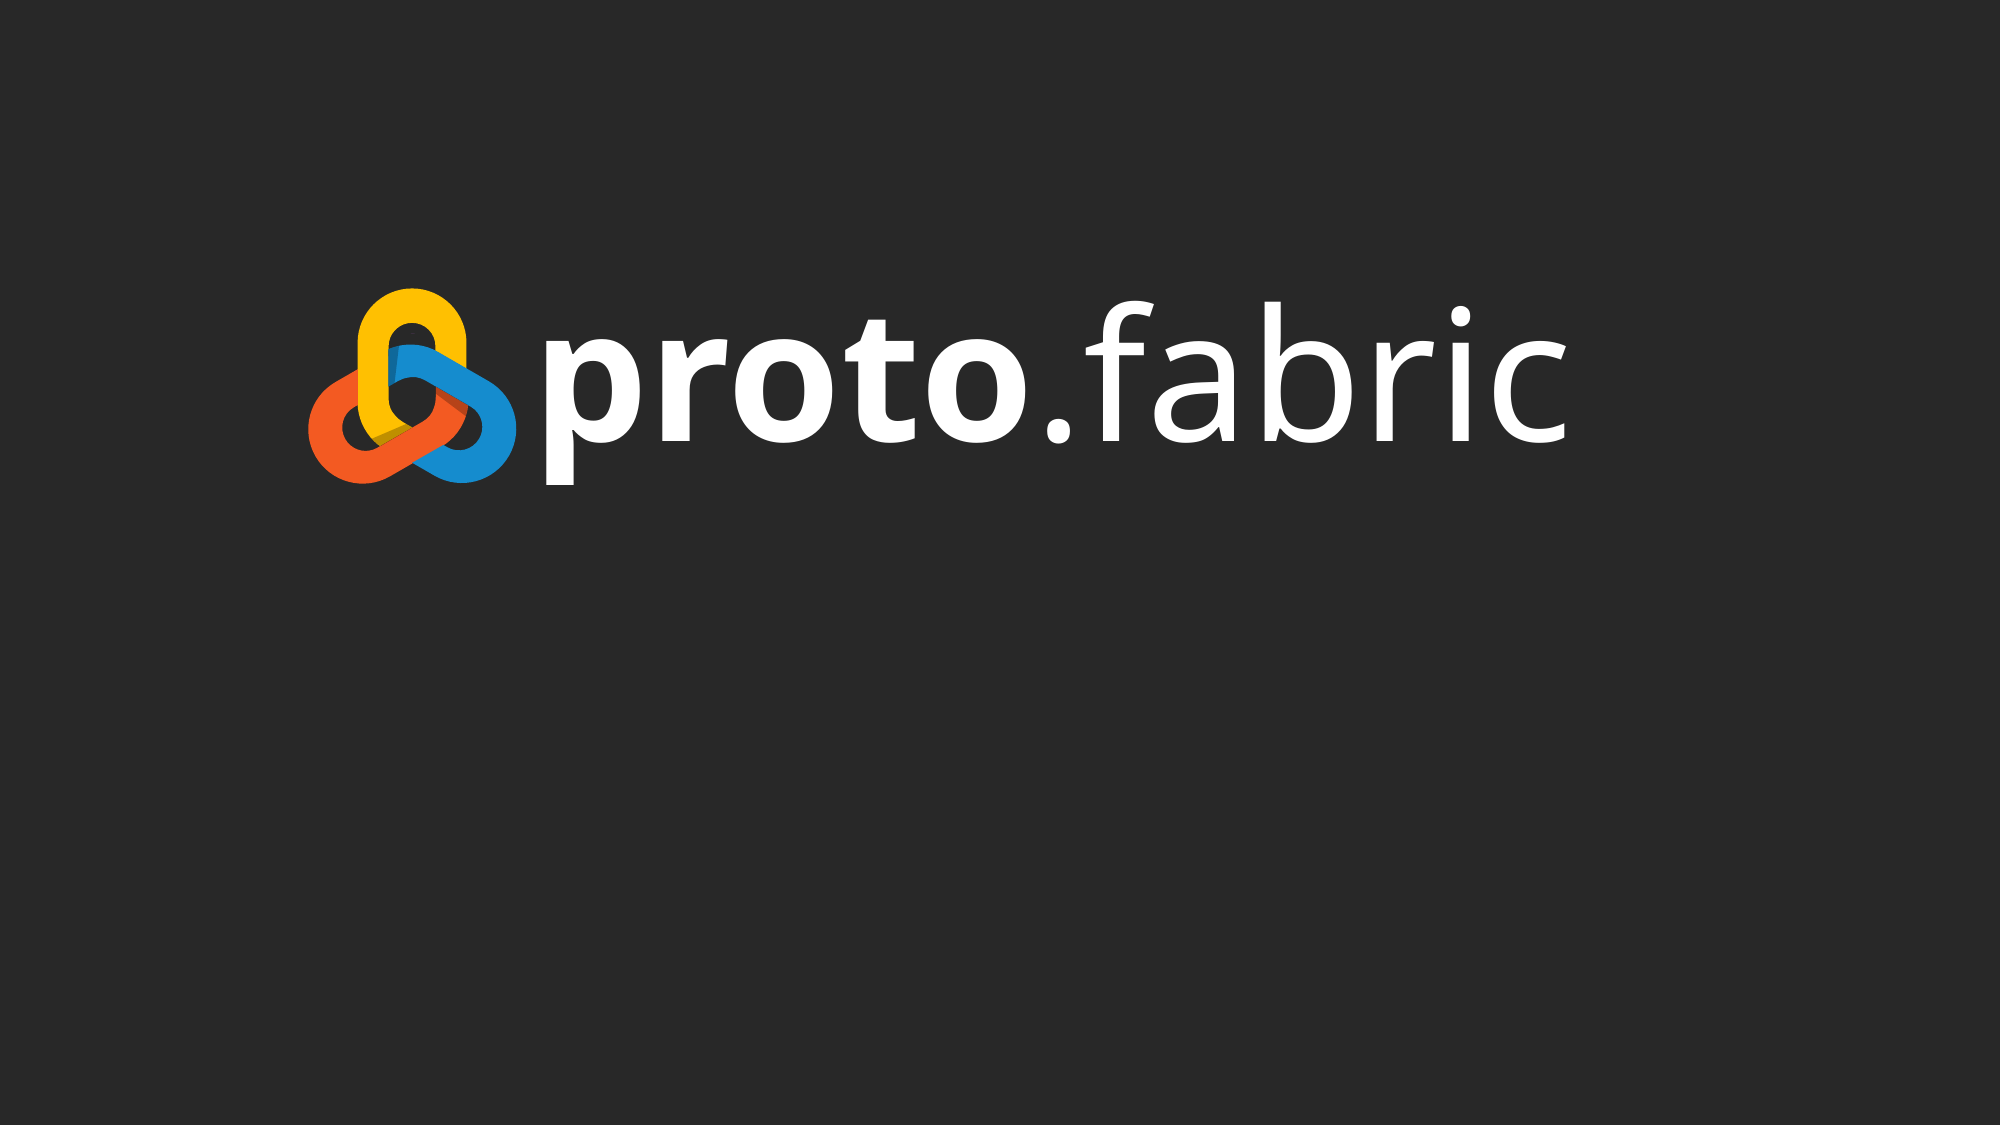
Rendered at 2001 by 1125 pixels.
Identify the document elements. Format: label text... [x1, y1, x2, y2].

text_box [310, 294, 517, 493]
text_box proto.fabric [517, 250, 1588, 485]
